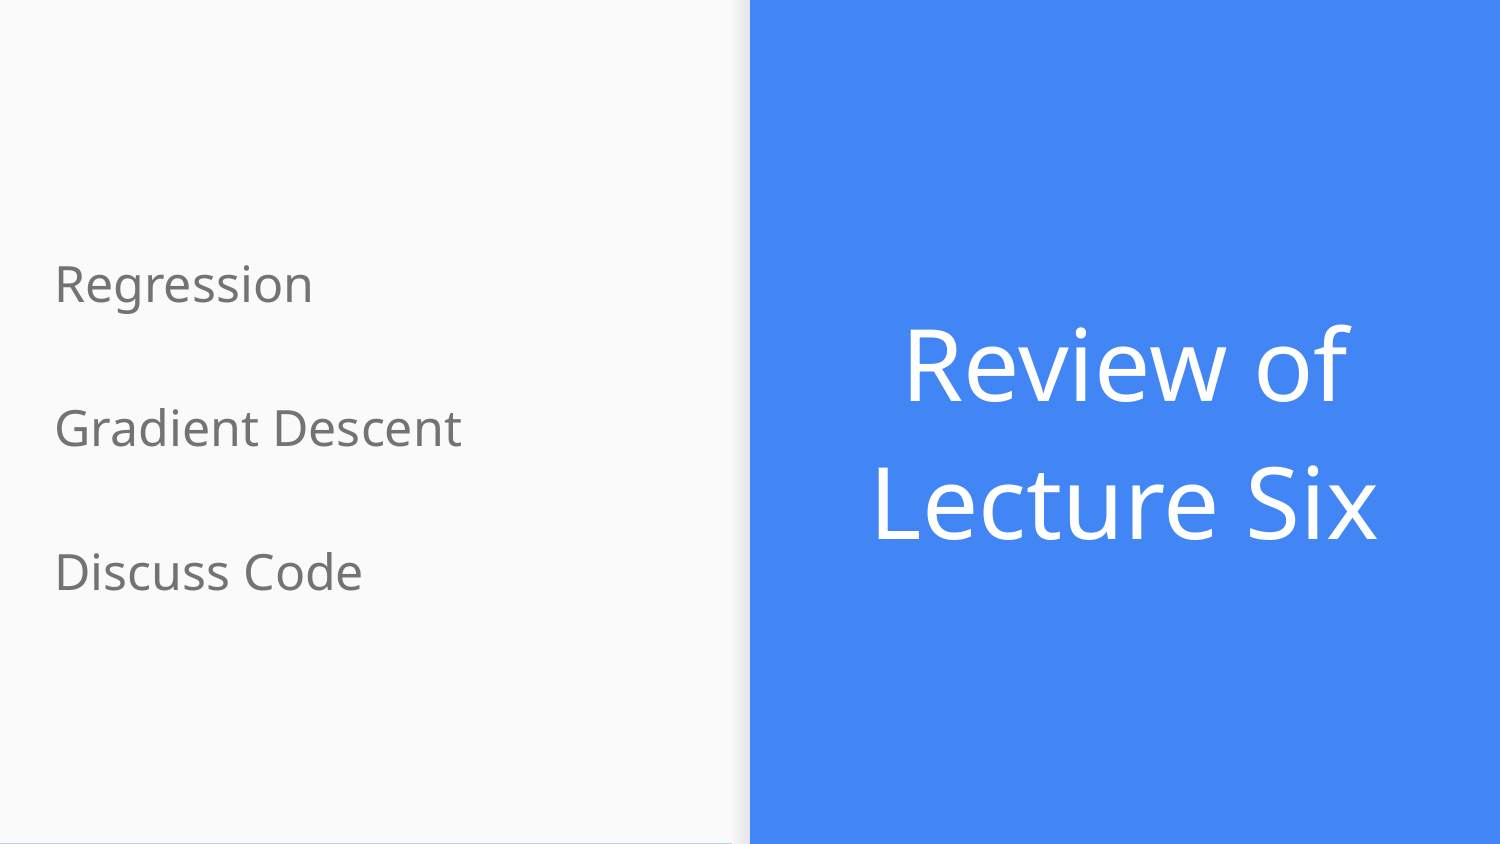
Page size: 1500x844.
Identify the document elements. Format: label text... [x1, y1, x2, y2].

list Review of Lecture Six [810, 118, 1440, 725]
text_box Regression Gradient Descent Discuss Code [39, 209, 729, 702]
